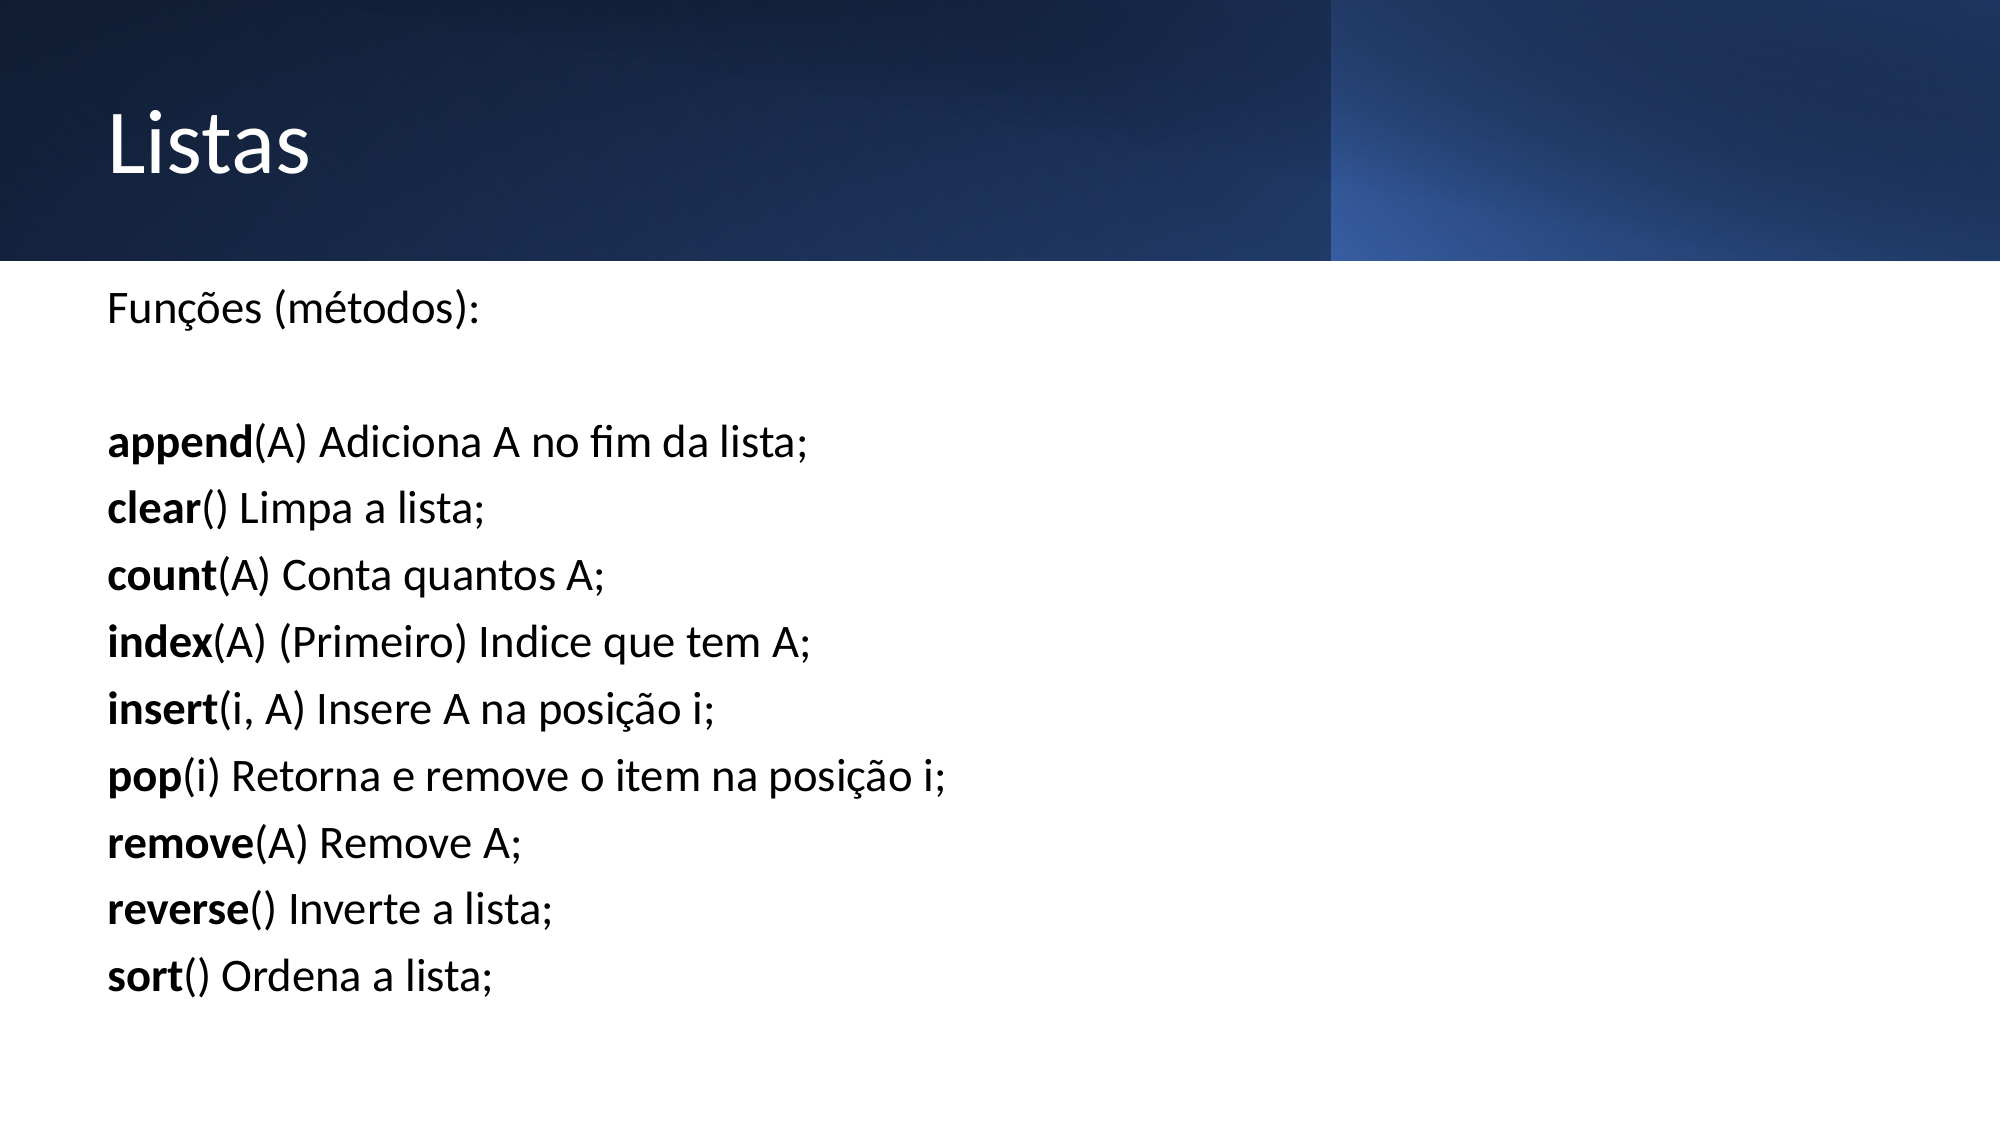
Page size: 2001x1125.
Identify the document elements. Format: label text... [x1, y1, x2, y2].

list Funções (métodos): append(A) Adiciona A no fim da lista; clear() Limpa a lista; count(A) Conta quantos A; index(A) (Primeiro) Indice que tem A; insert(i, A) Insere A na posição i; pop(i) Retorna e remove o item na posição i; remove(A) Remove A; reverse() Inverte a lista; sort() Ordena a lista; [92, 275, 1925, 1014]
title Listas [92, 35, 1925, 254]
